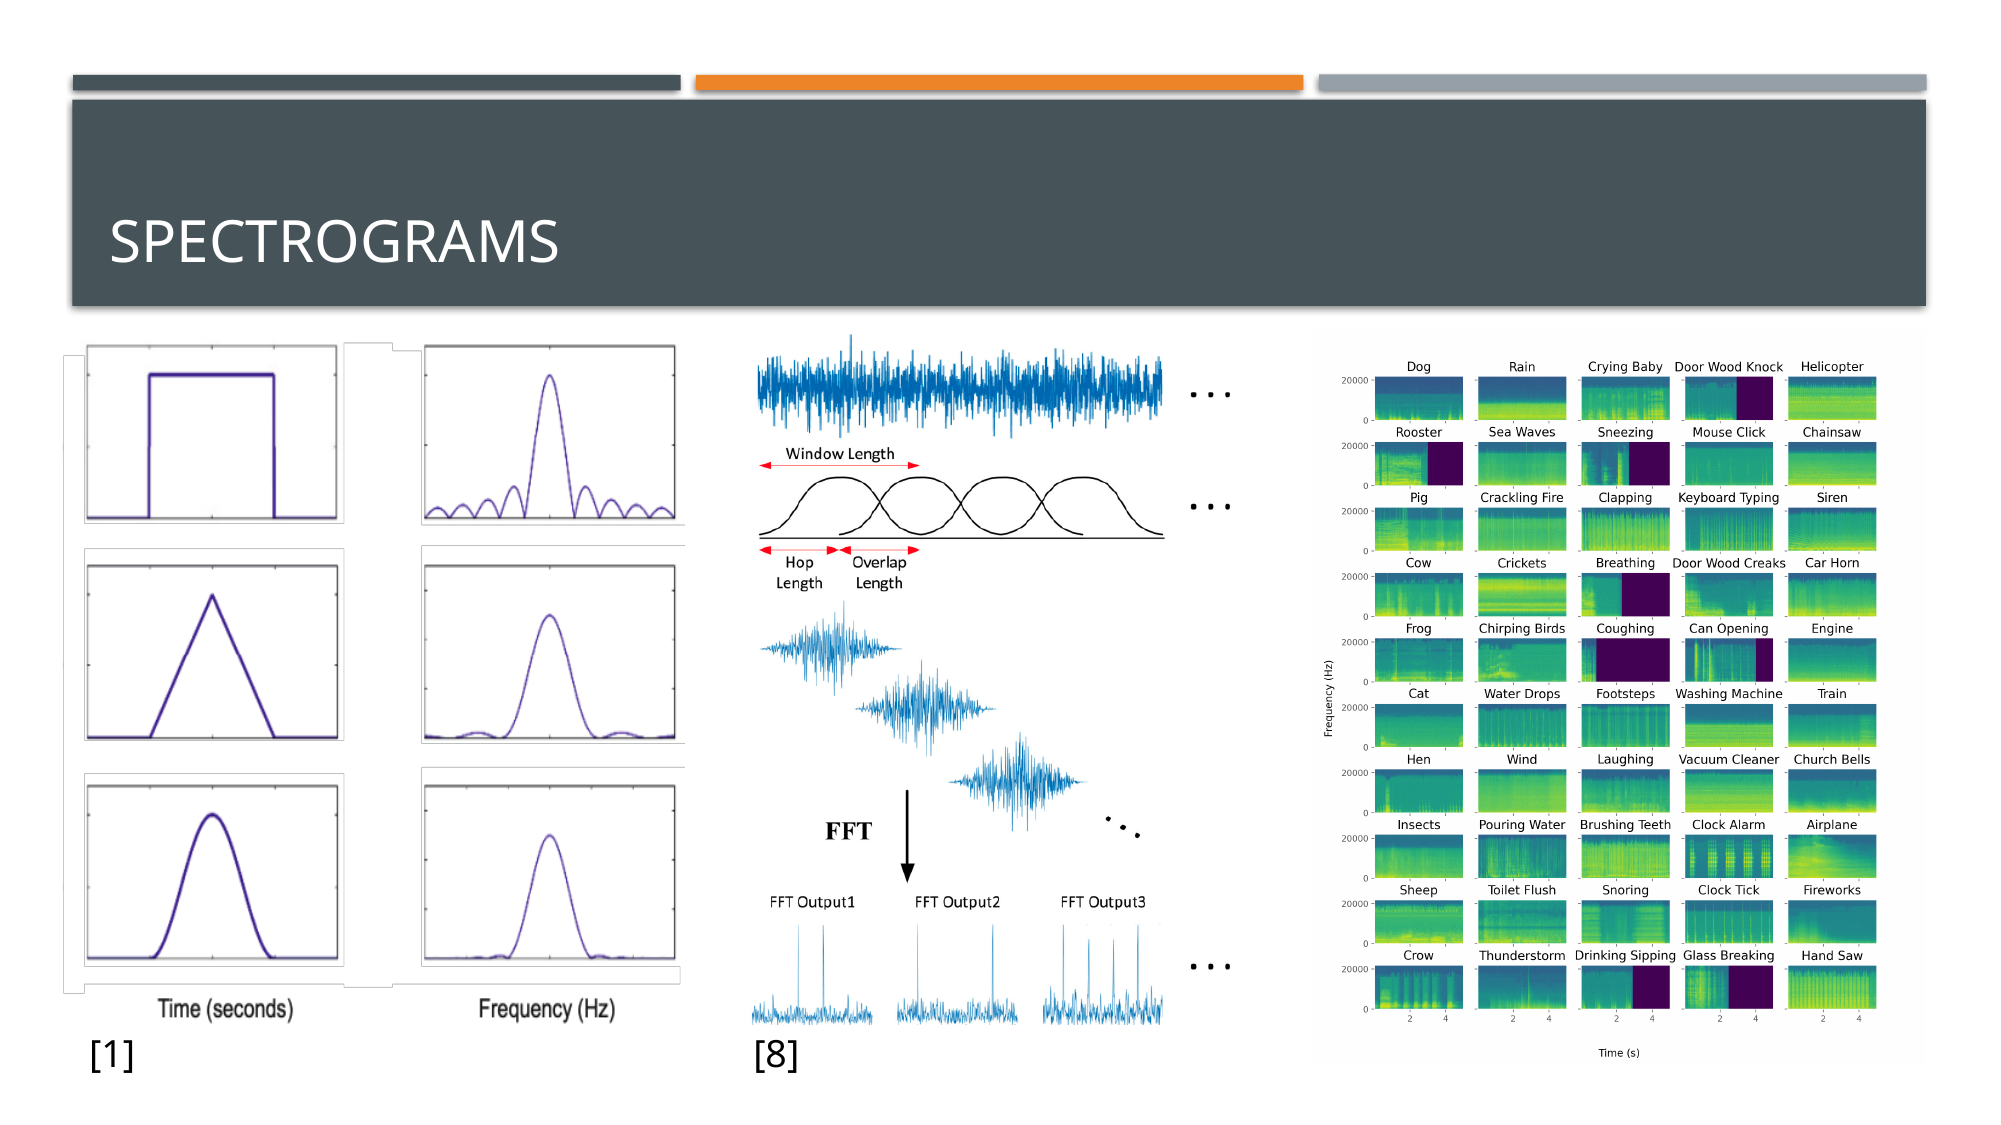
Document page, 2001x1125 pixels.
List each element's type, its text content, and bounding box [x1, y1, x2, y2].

text_box [8] [738, 1037, 815, 1082]
text_box [1] [74, 1044, 150, 1082]
picture [1311, 329, 1926, 1066]
title Spectrograms [94, 119, 1904, 282]
picture [59, 329, 686, 1036]
picture [744, 329, 1254, 1036]
